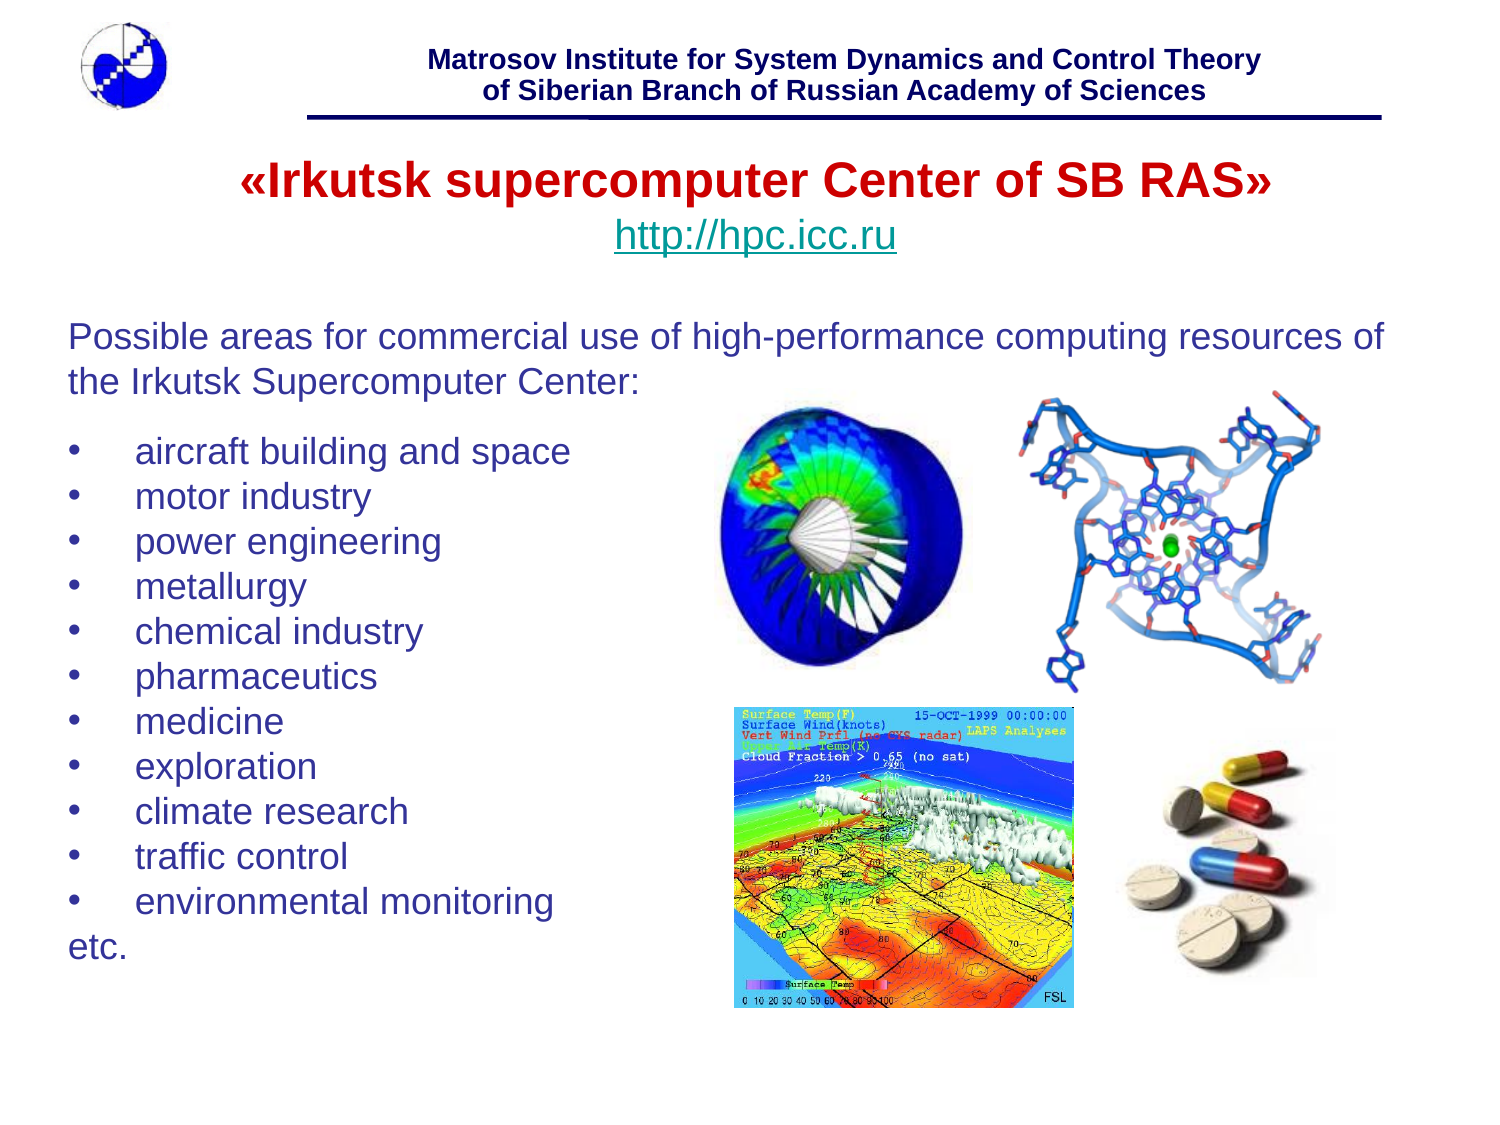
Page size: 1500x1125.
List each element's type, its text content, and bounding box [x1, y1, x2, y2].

picture [734, 706, 1337, 1008]
text_box «Irkutsk supercomputer Center of SB RAS» http://hpc.icc.ru [53, 140, 1459, 266]
picture [714, 388, 973, 690]
picture [1004, 388, 1348, 703]
text_box Possible areas for commercial use of high-performance computing resources of the Irkutsk Supercomputer Center: aircraft building and space motor industry power engineering metallurgy chemical industry pharmaceutics medicine exploration climate research traffic control environmental monitoring etc. [53, 304, 1459, 975]
picture [80, 22, 172, 111]
